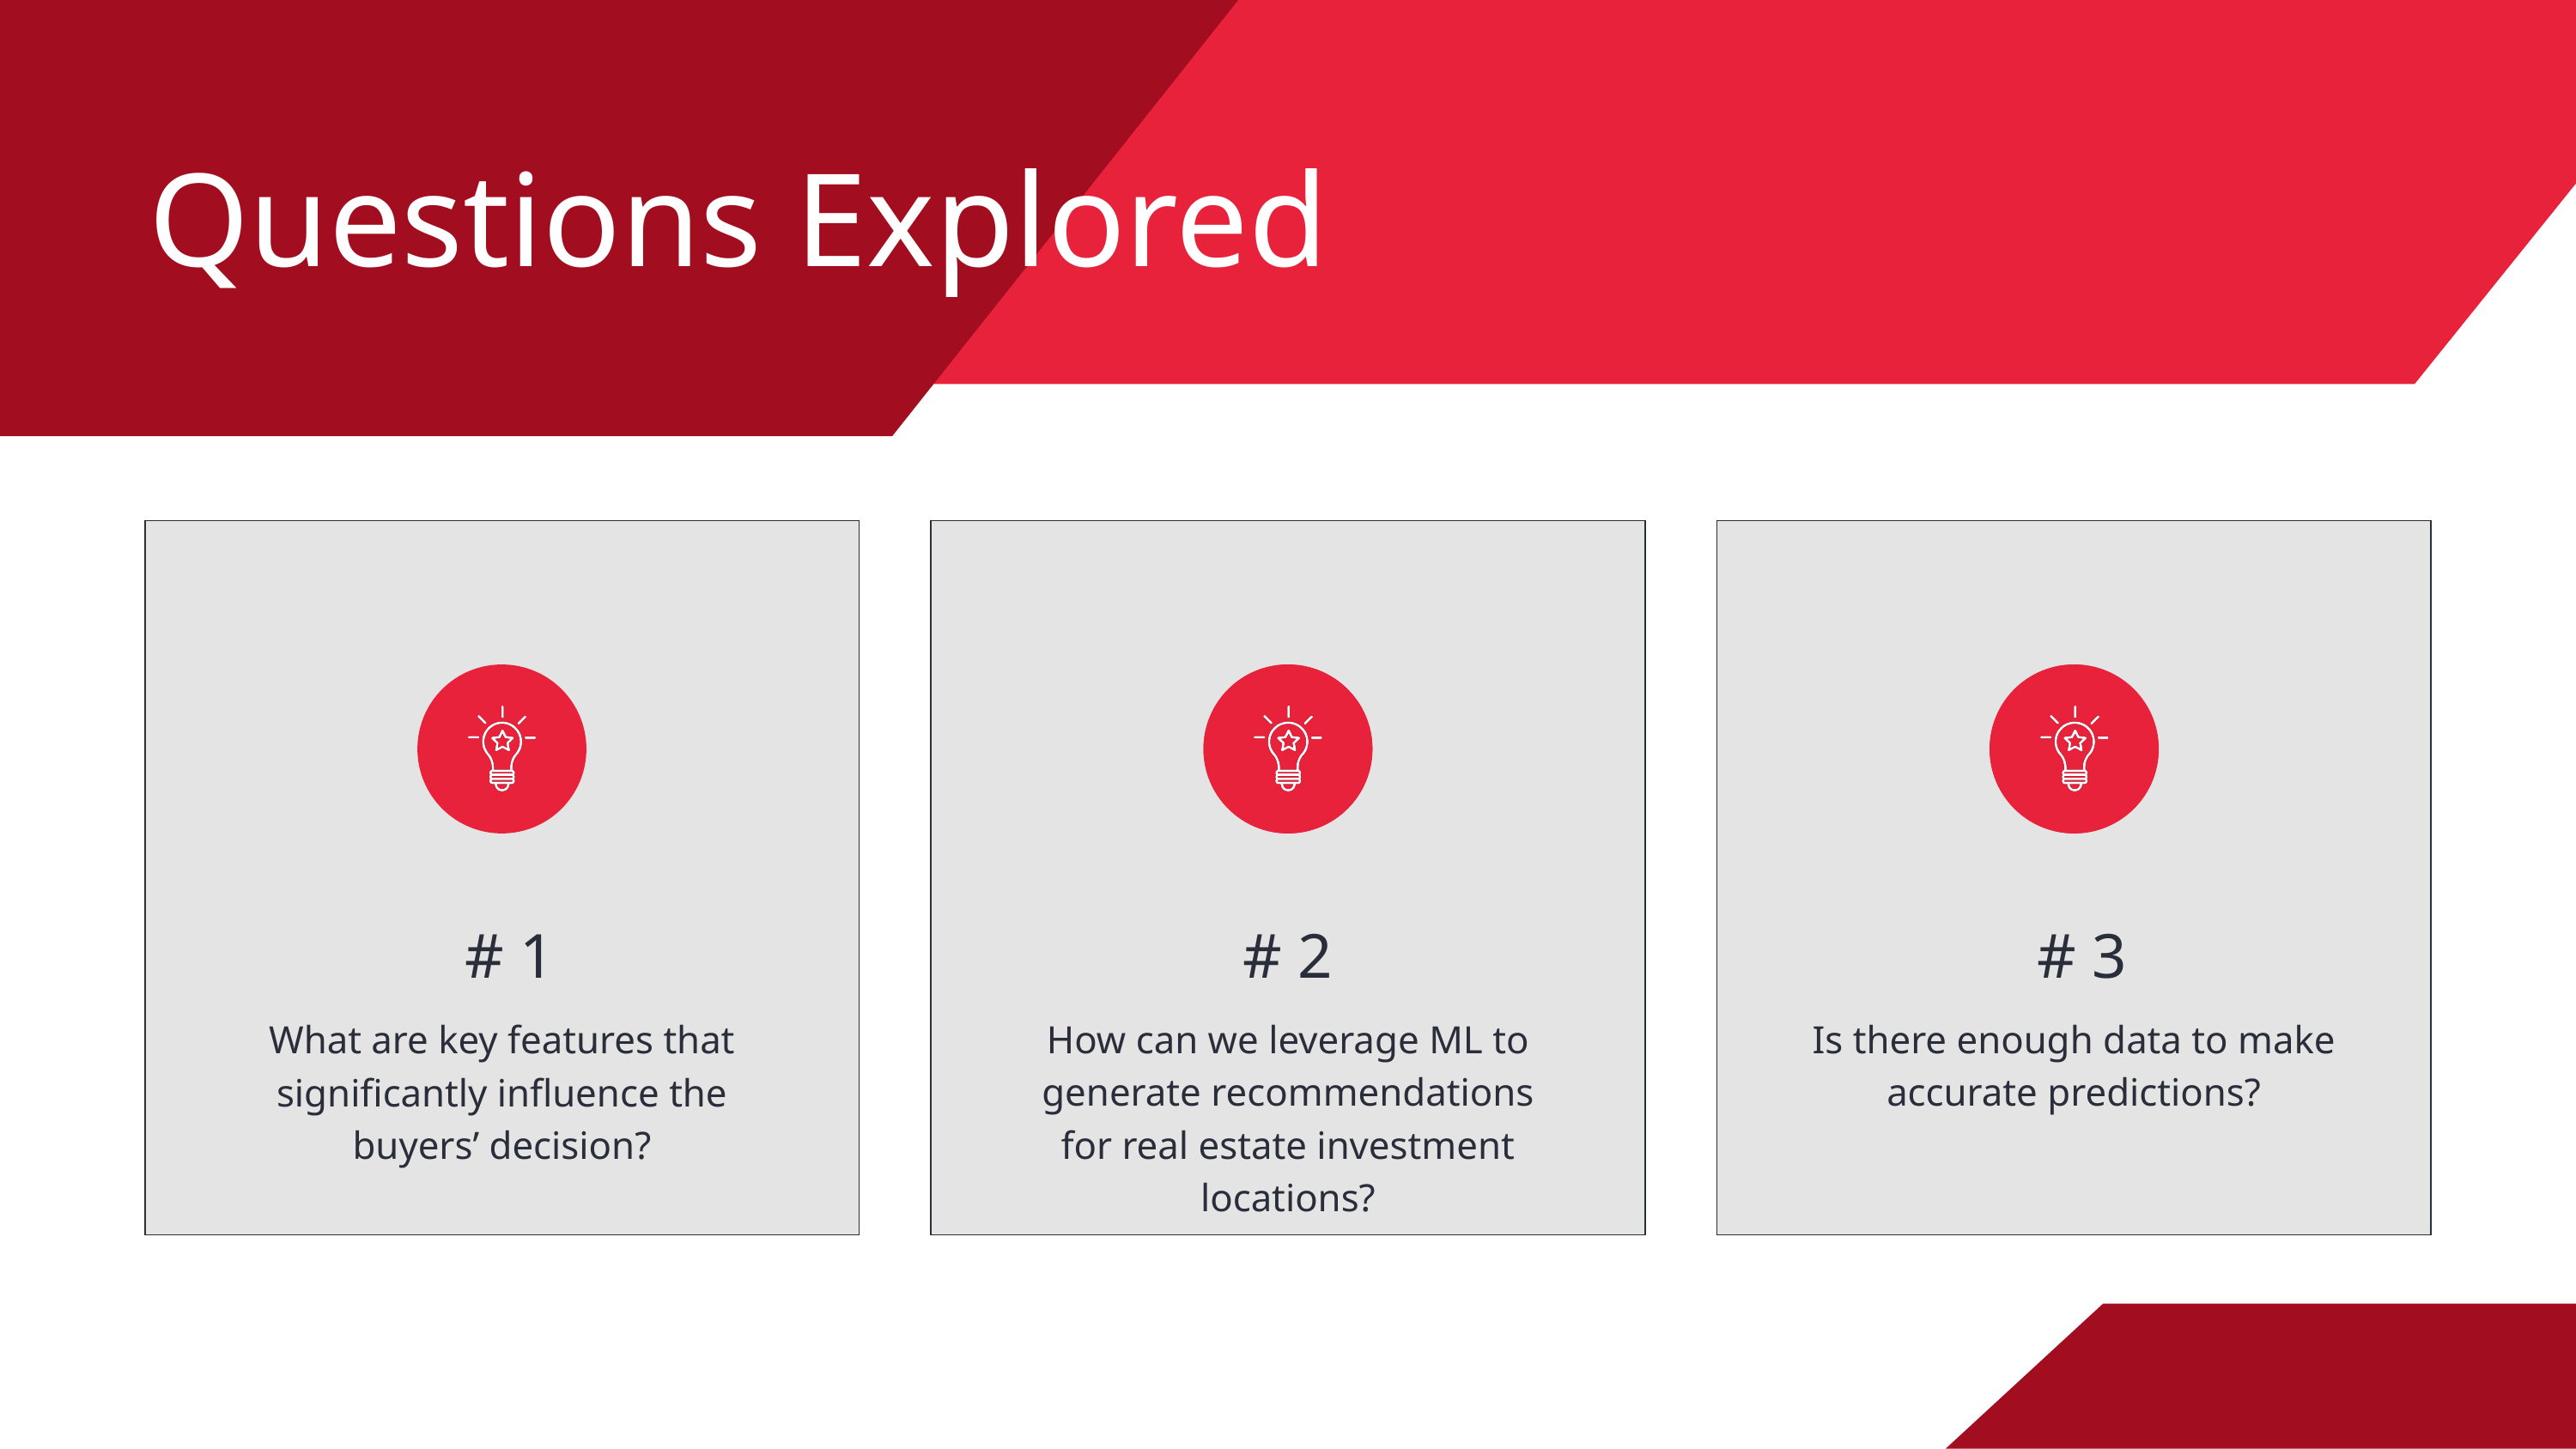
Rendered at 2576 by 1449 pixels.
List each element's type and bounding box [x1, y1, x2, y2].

text_box [1945, 1303, 2576, 1449]
text_box [1990, 664, 2160, 834]
text_box [0, 0, 1249, 437]
text_box [930, 520, 1646, 1235]
text_box [1019, 918, 1557, 1216]
text_box [1716, 520, 2432, 1235]
text_box [1255, 0, 2576, 385]
text_box [416, 664, 587, 834]
text_box [144, 520, 860, 1235]
text_box [1805, 918, 2342, 1112]
text_box [234, 918, 771, 1164]
text_box [1203, 664, 1373, 834]
